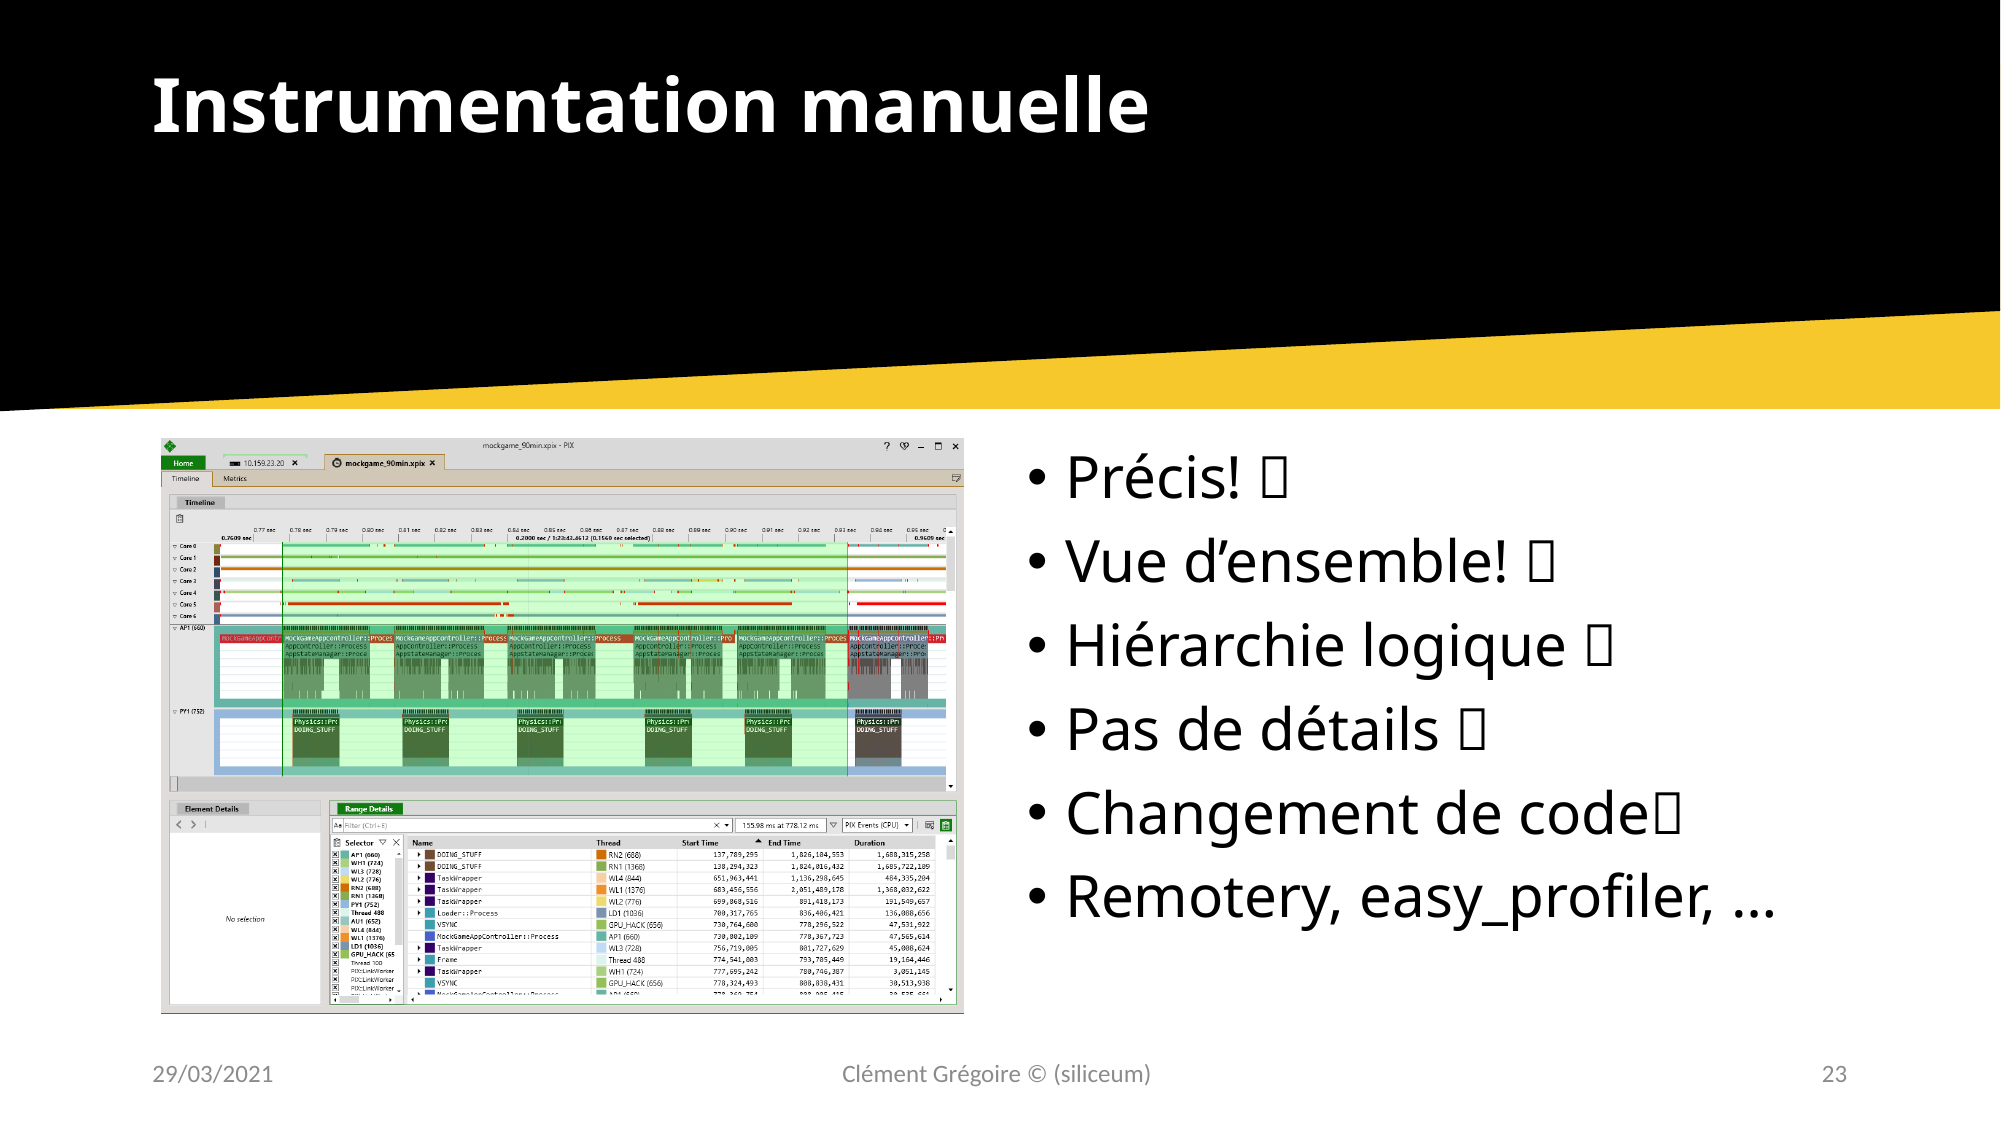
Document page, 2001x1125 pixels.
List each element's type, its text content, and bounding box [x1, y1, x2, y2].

list Précis! ✅ Vue d’ensemble! ✅ Hiérarchie logique ✅ Pas de détails ❌ Changement de code❌ Remotery, easy_profiler, … [1012, 441, 1863, 1014]
title Instrumentation manuelle [137, 59, 1863, 173]
footer Clément Grégoire © (siliceum) [662, 1042, 1338, 1103]
slide_number 23 [1412, 1042, 1863, 1103]
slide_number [137, 1042, 588, 1103]
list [161, 438, 964, 1014]
